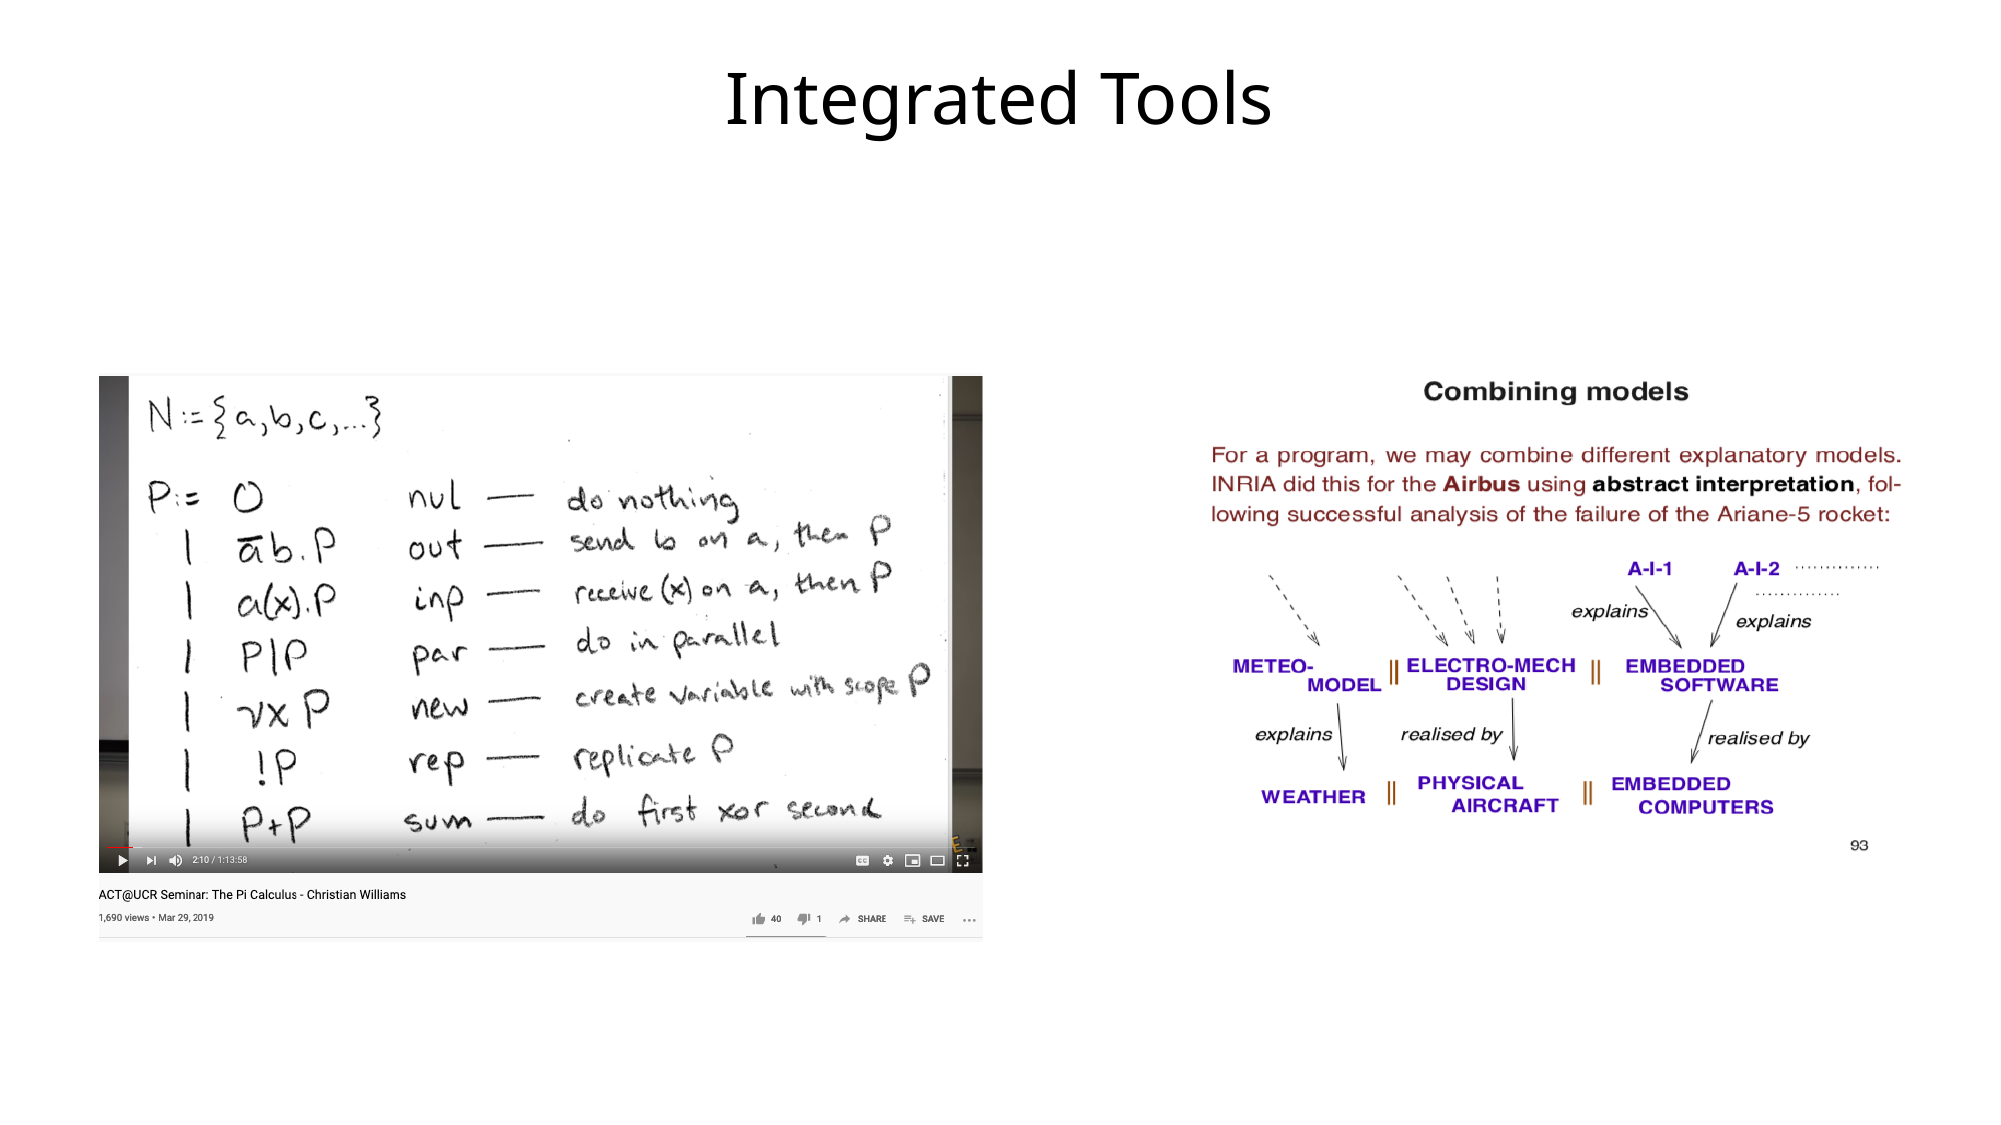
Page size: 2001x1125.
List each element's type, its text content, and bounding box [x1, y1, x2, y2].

picture [99, 373, 983, 943]
picture [1200, 373, 1922, 861]
title Integrated Tools [99, 45, 1900, 233]
